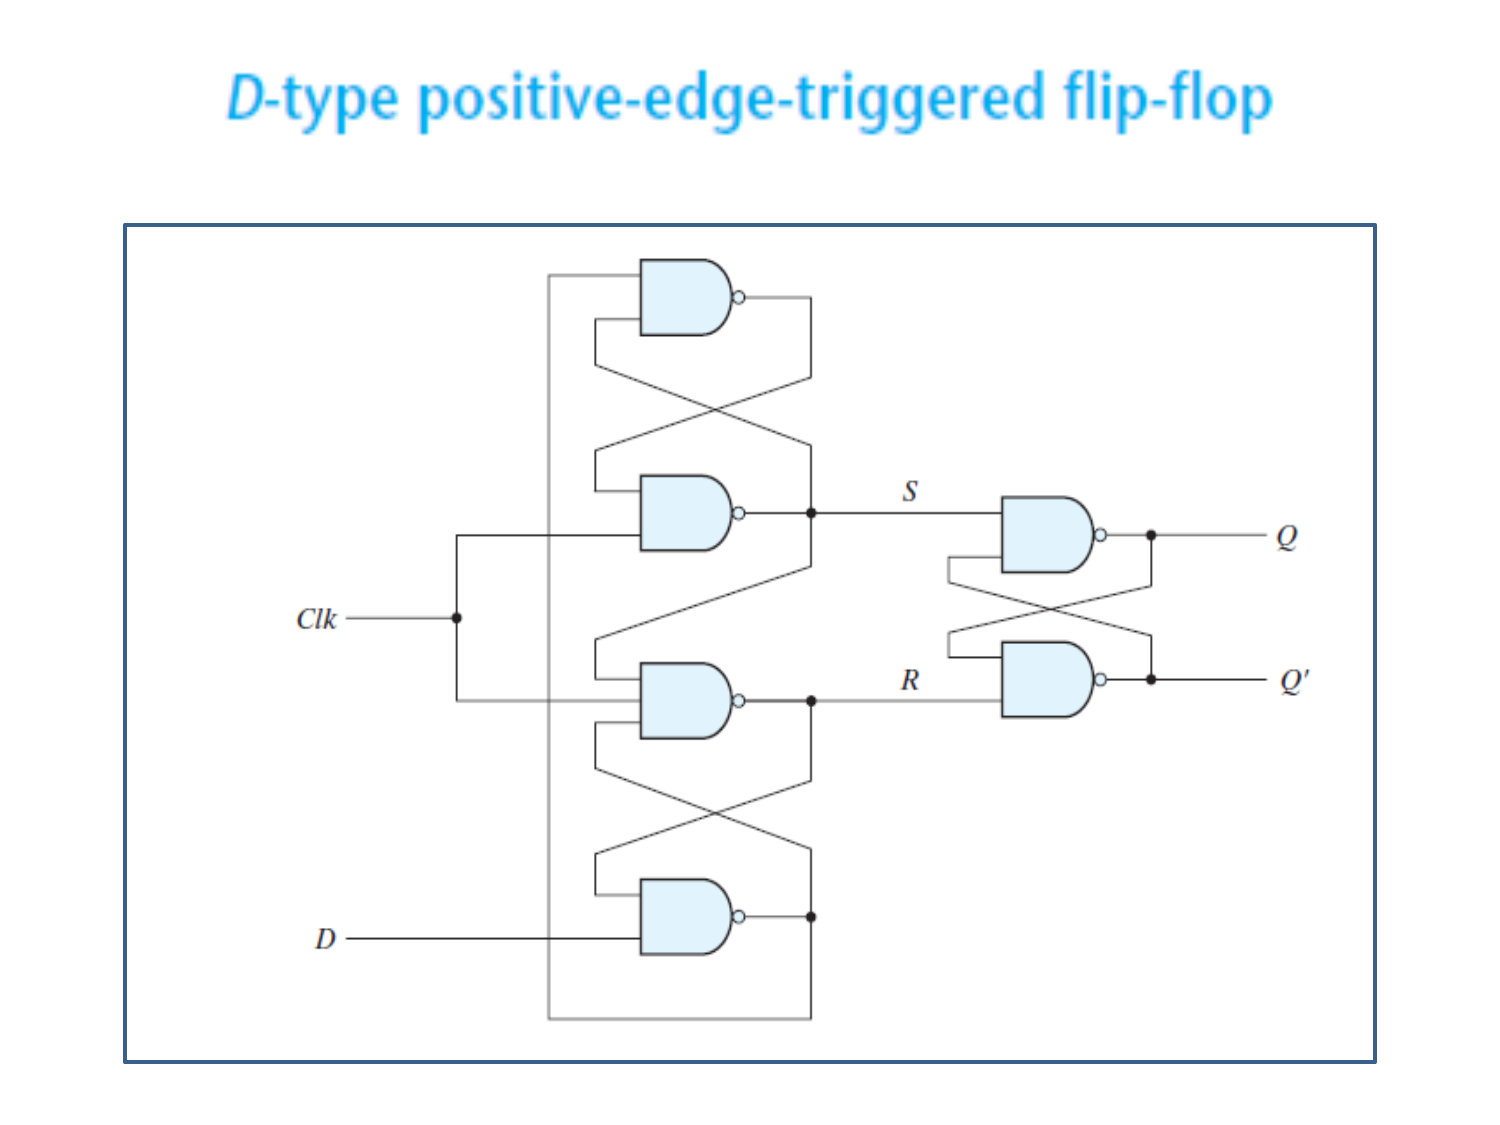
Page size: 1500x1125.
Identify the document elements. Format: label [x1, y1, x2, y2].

text_box [123, 223, 1377, 1064]
picture [187, 49, 1301, 177]
picture [137, 224, 1363, 1038]
